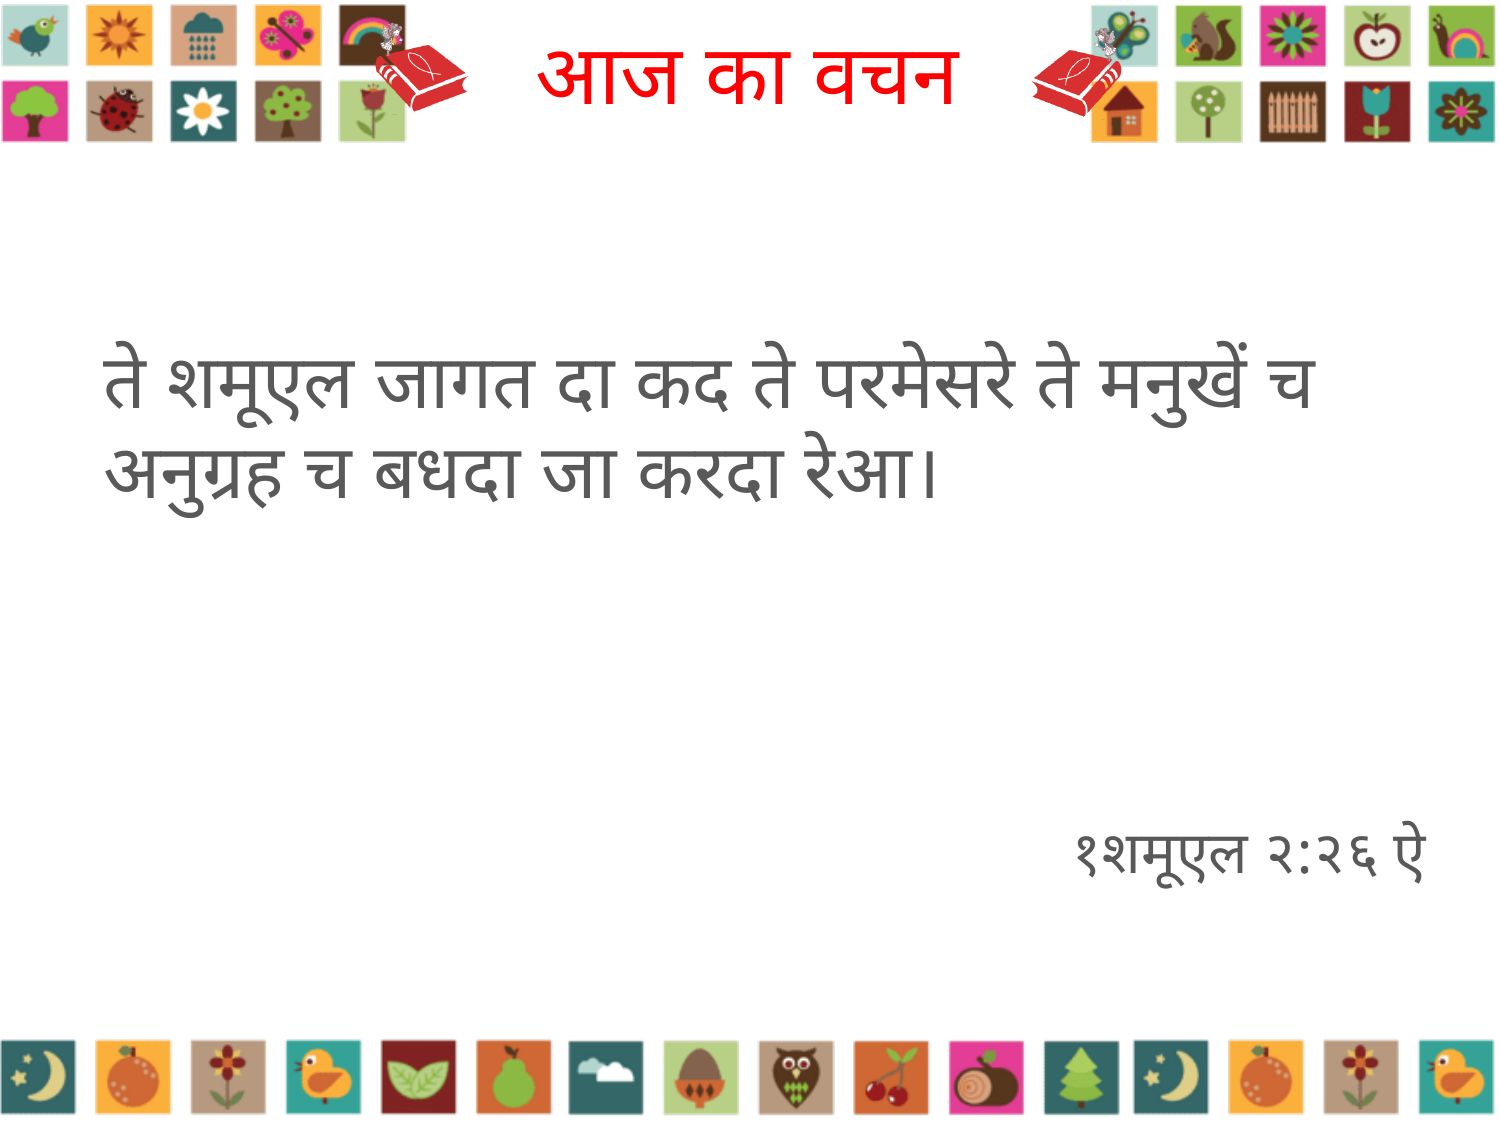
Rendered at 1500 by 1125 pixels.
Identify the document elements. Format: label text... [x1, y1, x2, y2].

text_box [0, 1028, 1500, 1118]
picture [999, 3, 1500, 150]
text_box ते शमूएल जागत दा कद ते परमेसरे ते मनुखें च अनुग्रह च बधदा जा करदा रेआ। [88, 326, 1436, 521]
text_box आज का वचन [425, 13, 1077, 129]
picture [0, 3, 501, 150]
text_box १शमूएल २:२६ ऐ [808, 807, 1441, 893]
